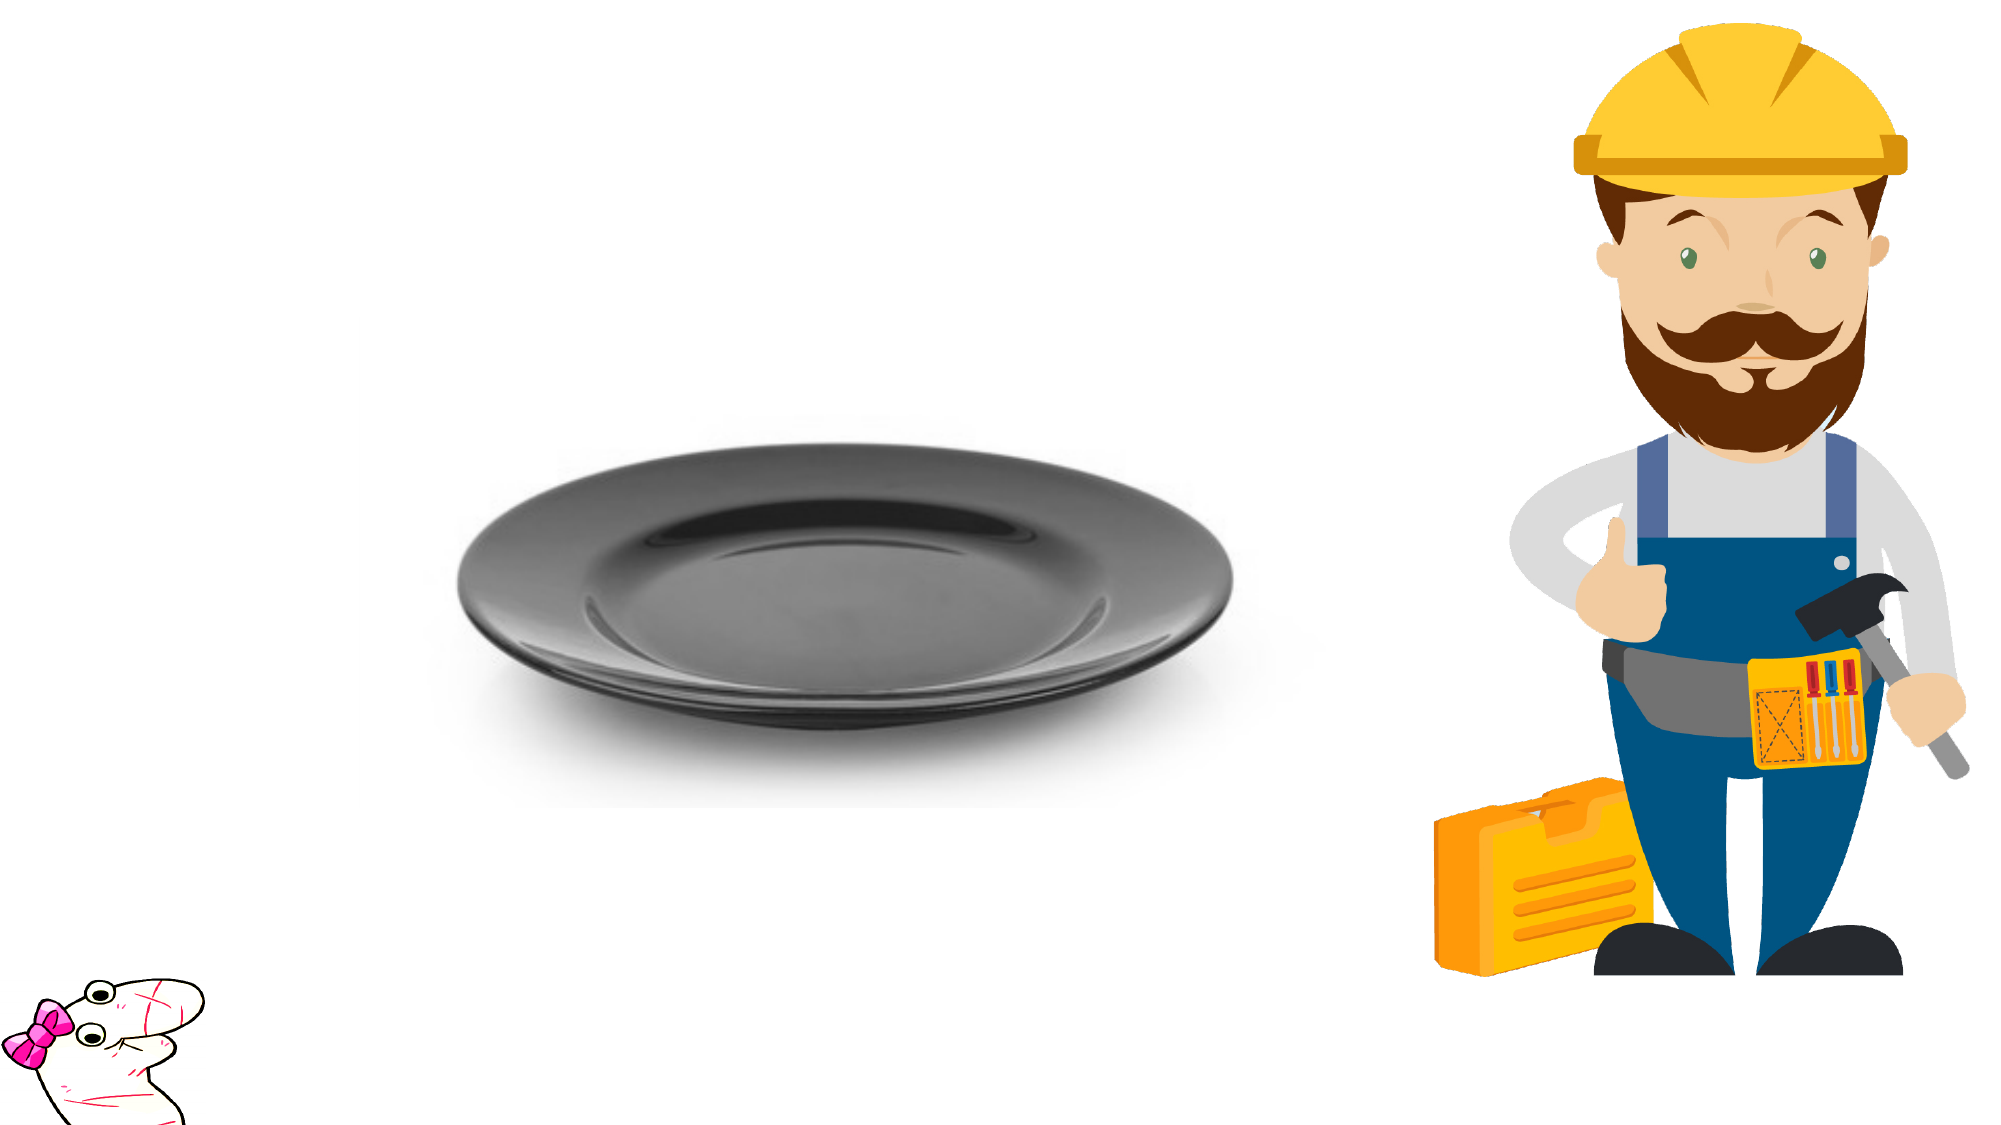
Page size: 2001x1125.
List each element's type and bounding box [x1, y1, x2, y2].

picture [1432, 22, 1970, 977]
picture [0, 976, 206, 1125]
picture [358, 317, 1336, 808]
